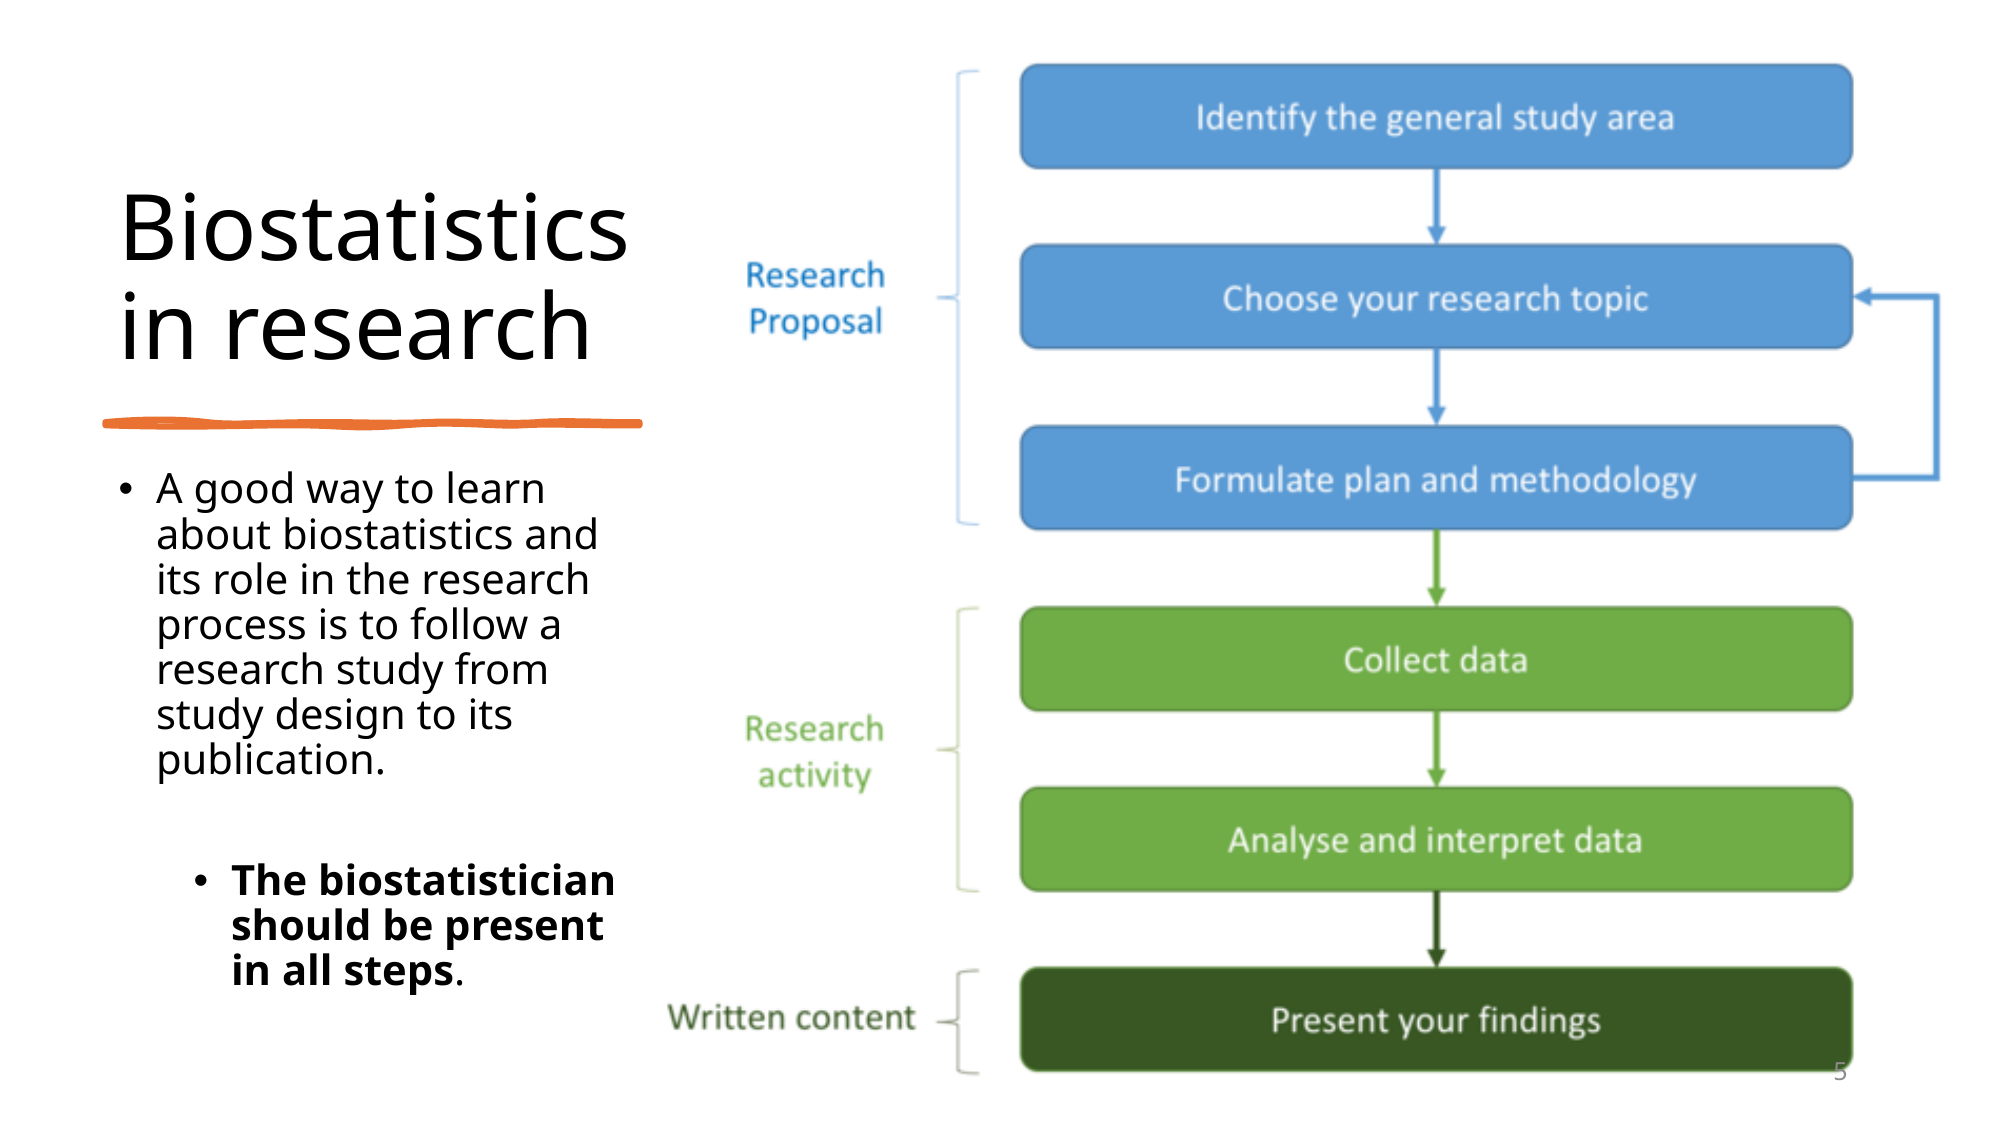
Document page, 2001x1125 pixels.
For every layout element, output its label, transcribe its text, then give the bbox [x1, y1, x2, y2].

title Biostatistics in research [103, 104, 647, 387]
text_box [103, 418, 642, 429]
picture [647, 0, 2000, 1125]
list A good way to learn about biostatistics and its role in the research process is to follow a research study from study design to its publication. The biostatistician should be present in all steps. [103, 460, 647, 1020]
text_box [0, 0, 647, 1125]
